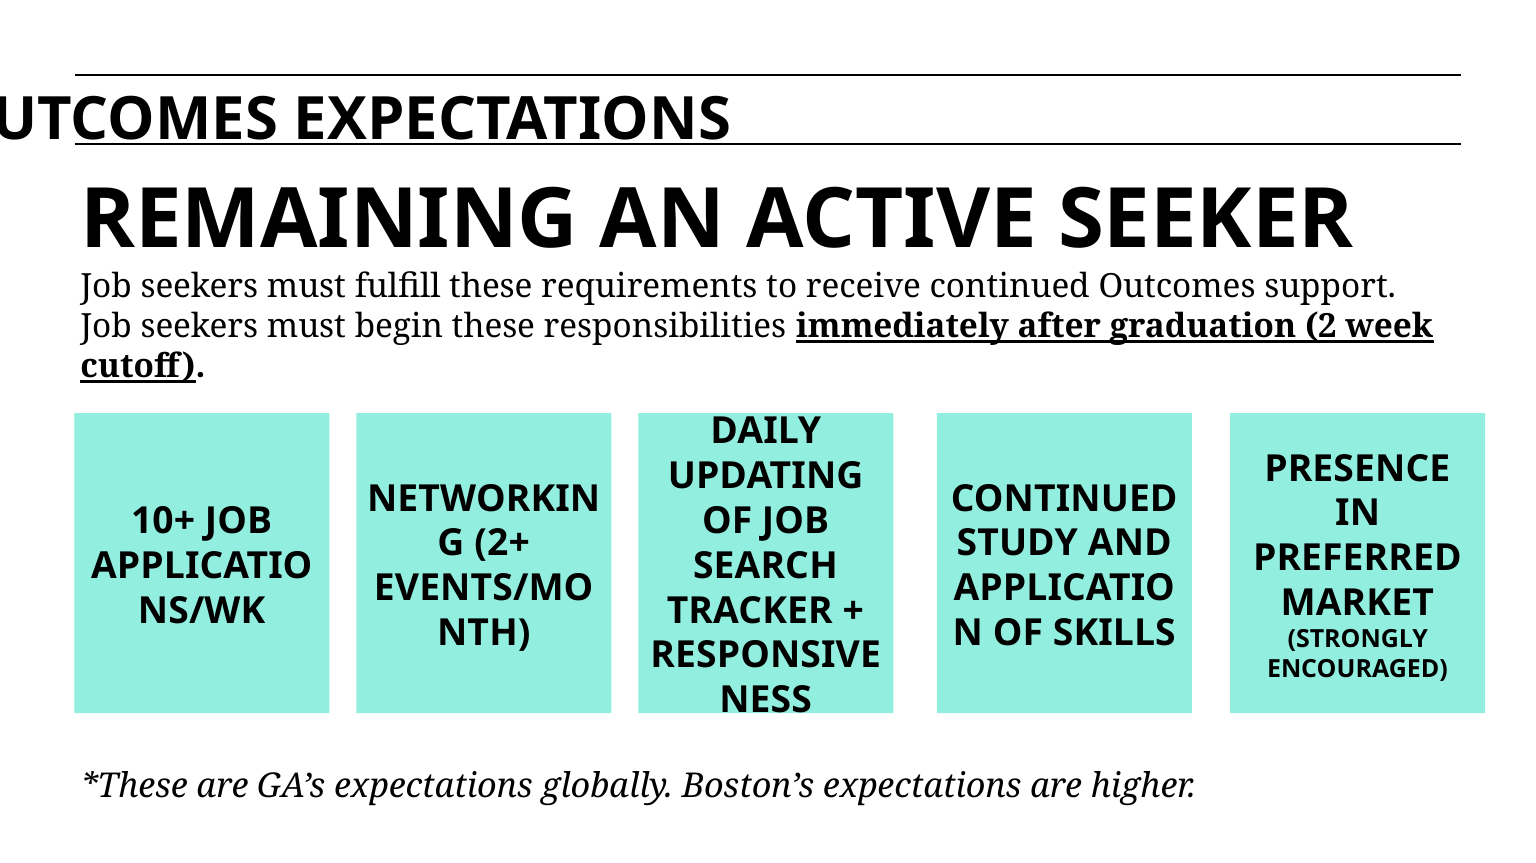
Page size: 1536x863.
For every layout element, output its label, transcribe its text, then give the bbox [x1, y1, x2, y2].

text_box presence in preferred market (Strongly encouraged) [1230, 413, 1486, 714]
text_box *These are GA’s expectations globally. Boston’s expectations are higher. [74, 757, 1458, 810]
text_box REMAINING AN ACTIVE SEEKER Job seekers must fulfill these requirements to receive continued Outcomes support. Job seekers must begin these responsibilities immediately after graduation (2 week cutoff). [74, 158, 1458, 391]
text_box networking (2+ events/month) [356, 413, 612, 714]
text_box daily updating of job search tracker + responsiveness [638, 413, 894, 714]
text_box OUTCOMES EXPECTATIONS [0, 73, 739, 158]
text_box 10+ job applications/wk [74, 413, 330, 714]
text_box continued study and application of skills [936, 413, 1192, 714]
